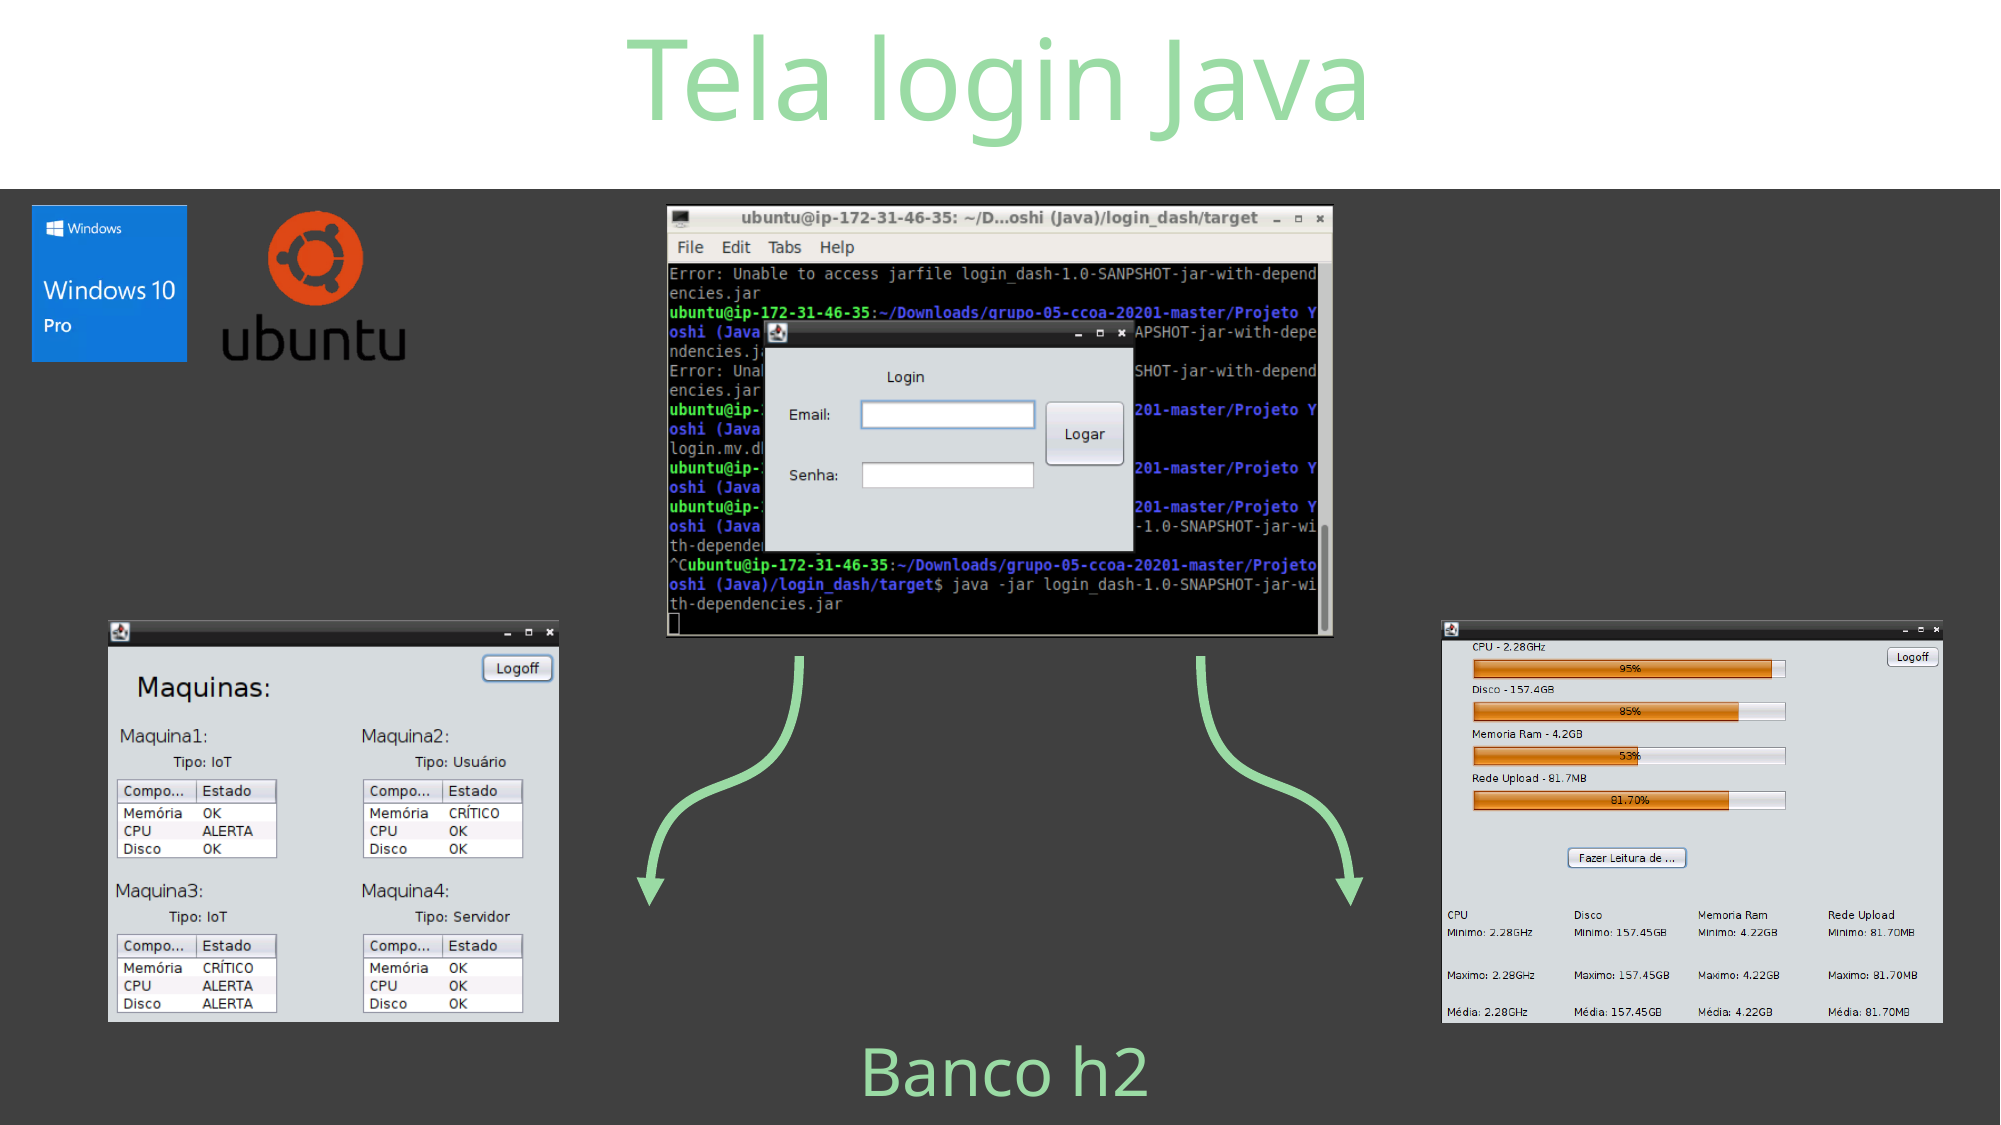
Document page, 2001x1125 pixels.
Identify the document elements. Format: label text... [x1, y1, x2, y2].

text_box Banco h2 [806, 1022, 1204, 1118]
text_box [649, 656, 800, 907]
picture [31, 205, 188, 362]
picture [211, 205, 417, 374]
text_box [0, 188, 2000, 1125]
picture [108, 620, 559, 1022]
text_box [1200, 656, 1351, 907]
text_box Tela login Java [283, 0, 1717, 150]
picture [666, 204, 1334, 638]
picture [1441, 620, 1943, 1023]
